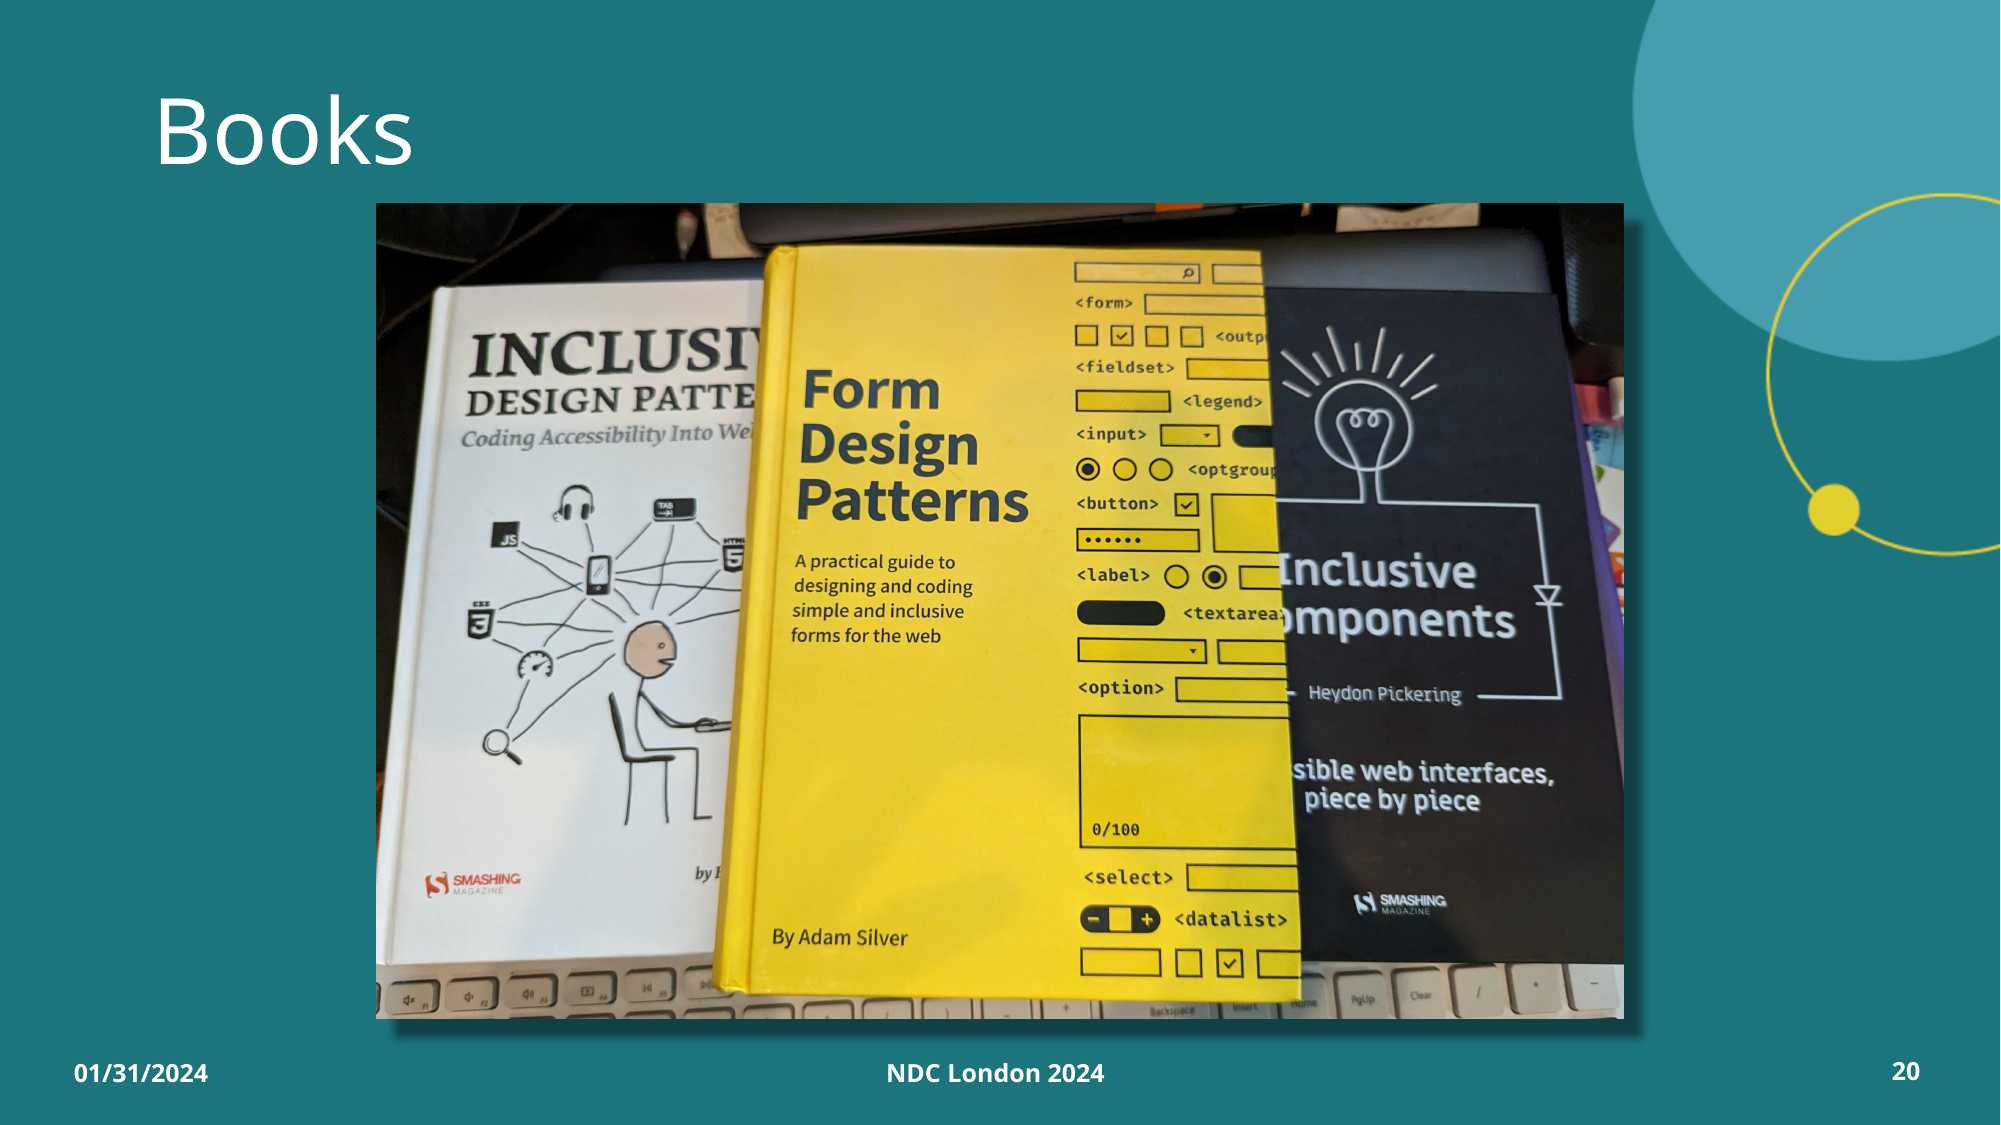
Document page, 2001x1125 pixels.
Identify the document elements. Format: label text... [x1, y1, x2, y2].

picture [0, 0, 2001, 1125]
title Books [137, 26, 1505, 244]
footer NDC London 2024 [544, 1042, 1333, 1103]
slide_number 20 [1333, 1042, 1936, 1103]
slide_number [58, 1042, 544, 1103]
